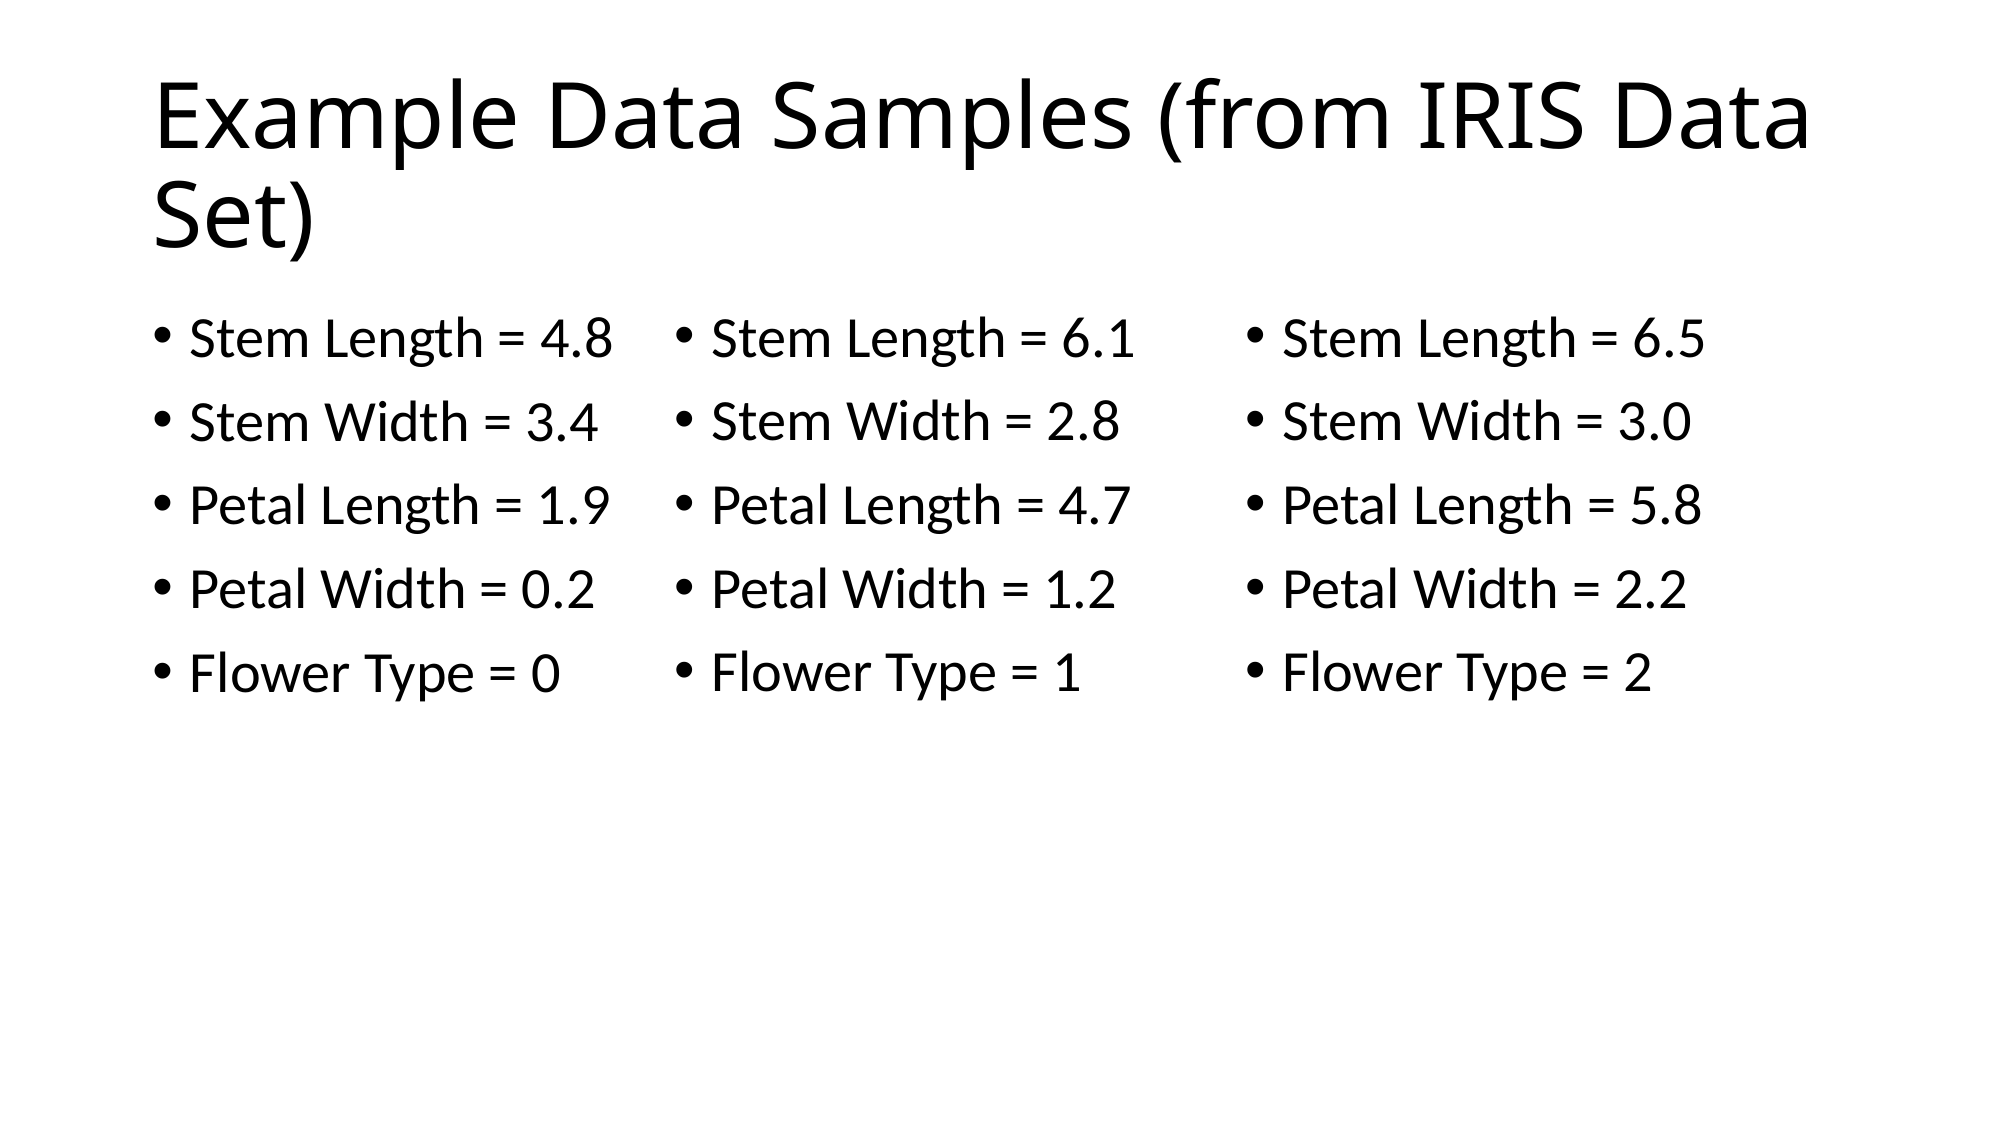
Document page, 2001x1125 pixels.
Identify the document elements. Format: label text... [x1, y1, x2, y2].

title Example Data Samples (from IRIS Data Set) [137, 59, 1863, 278]
text_box Stem Length = 6.1 Stem Width = 2.8 Petal Length = 4.7 Petal Width = 1.2 Flower Type = 1 [659, 299, 1229, 1014]
text_box Stem Length = 6.5 Stem Width = 3.0 Petal Length = 5.8 Petal Width = 2.2 Flower Type = 2 [1229, 299, 1818, 1014]
list Stem Length = 4.8 Stem Width = 3.4 Petal Length = 1.9 Petal Width = 0.2 Flower Type = 0 [137, 299, 659, 1014]
